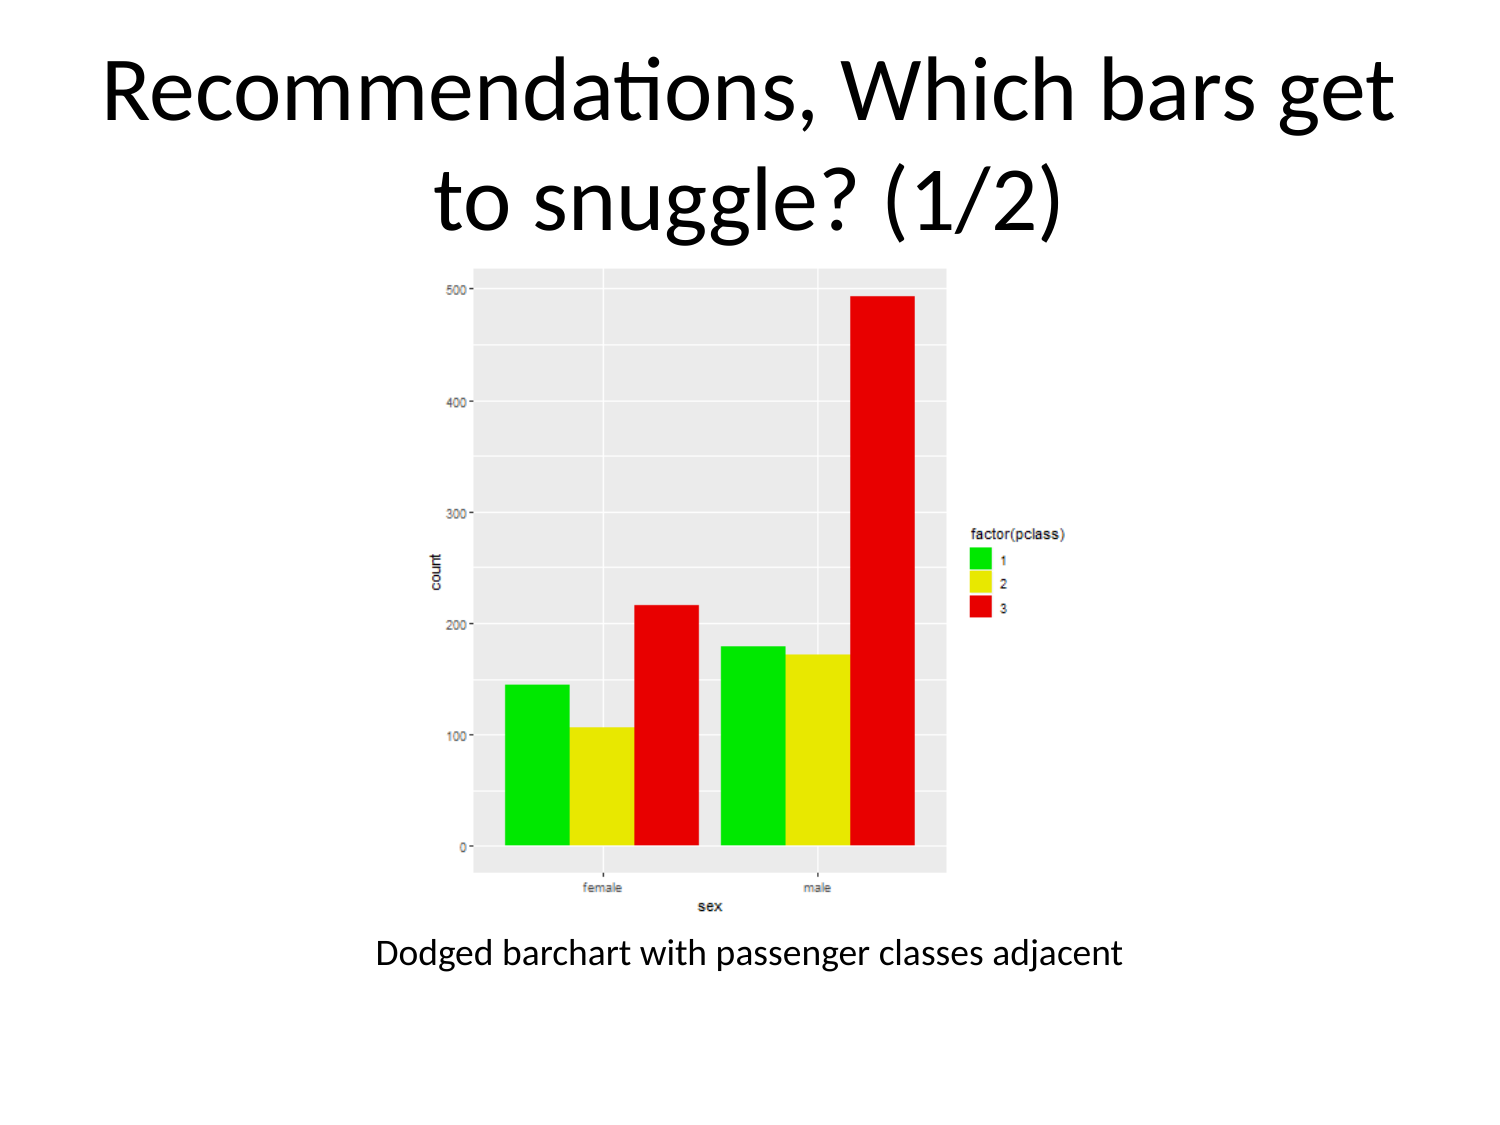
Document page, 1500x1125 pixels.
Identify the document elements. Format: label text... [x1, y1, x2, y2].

text_box Dodged barchart with passenger classes adjacent [74, 920, 1425, 1005]
picture [420, 262, 1080, 921]
title Recommendations, Which bars get to snuggle? (1/2) [75, 45, 1425, 233]
